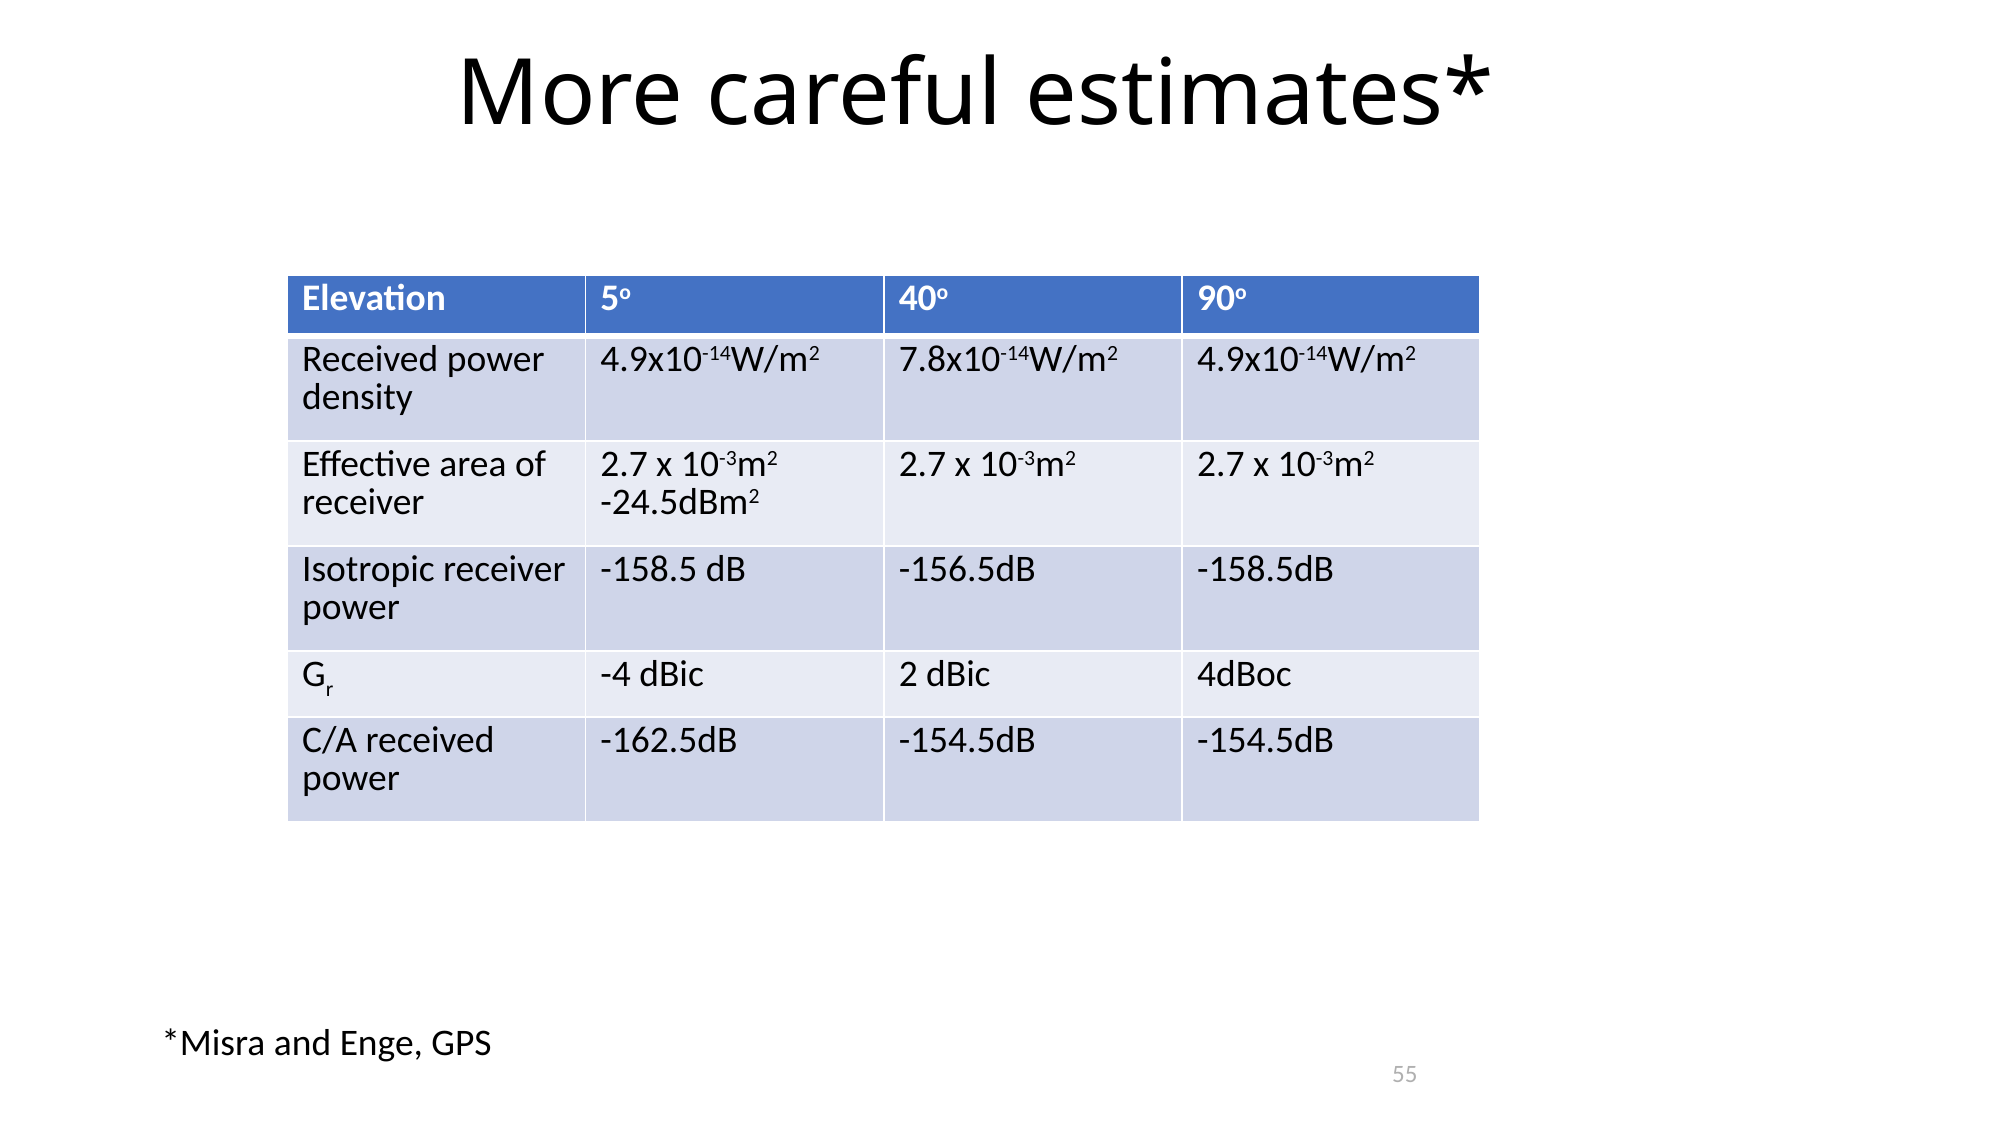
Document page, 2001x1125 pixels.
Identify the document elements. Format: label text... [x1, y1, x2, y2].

table_cell -158.5dB [1183, 547, 1479, 650]
table_cell 2.7 x 10-3m2 [1183, 442, 1479, 545]
slide_number 55 [1074, 823, 1425, 1125]
table_header 90o [1183, 276, 1479, 333]
table_cell C/A received power [288, 718, 585, 821]
table_cell -4 dBic [586, 652, 883, 716]
table_cell 4dBoc [1183, 652, 1479, 716]
table_cell Effective area of receiver [288, 442, 585, 545]
table_cell 4.9x10-14W/m2 [586, 339, 883, 440]
table_cell 4.9x10-14W/m2 [1183, 339, 1479, 440]
table_header 5o [586, 276, 883, 333]
table_cell -156.5dB [885, 547, 1181, 650]
table_cell -154.5dB [1183, 718, 1479, 821]
table_cell 7.8x10-14W/m2 [885, 339, 1181, 440]
table_header 40o [885, 276, 1181, 333]
table_cell -158.5 dB [586, 547, 883, 650]
table_cell Received power density [288, 339, 585, 440]
table_cell 2 dBic [885, 652, 1181, 716]
table_cell -162.5dB [586, 718, 883, 821]
table_cell Isotropic receiver power [288, 547, 585, 650]
table_header Elevation [288, 276, 585, 333]
table_cell 2.7 x 10-3m2 [885, 442, 1181, 545]
table_cell -154.5dB [885, 718, 1181, 821]
table_cell Gr [288, 652, 585, 716]
text_box *Misra and Enge, GPS [146, 1010, 672, 1071]
text_box More careful estimates* [30, 25, 1922, 151]
table_cell 2.7 x 10-3m2 -24.5dBm2 [586, 442, 883, 545]
